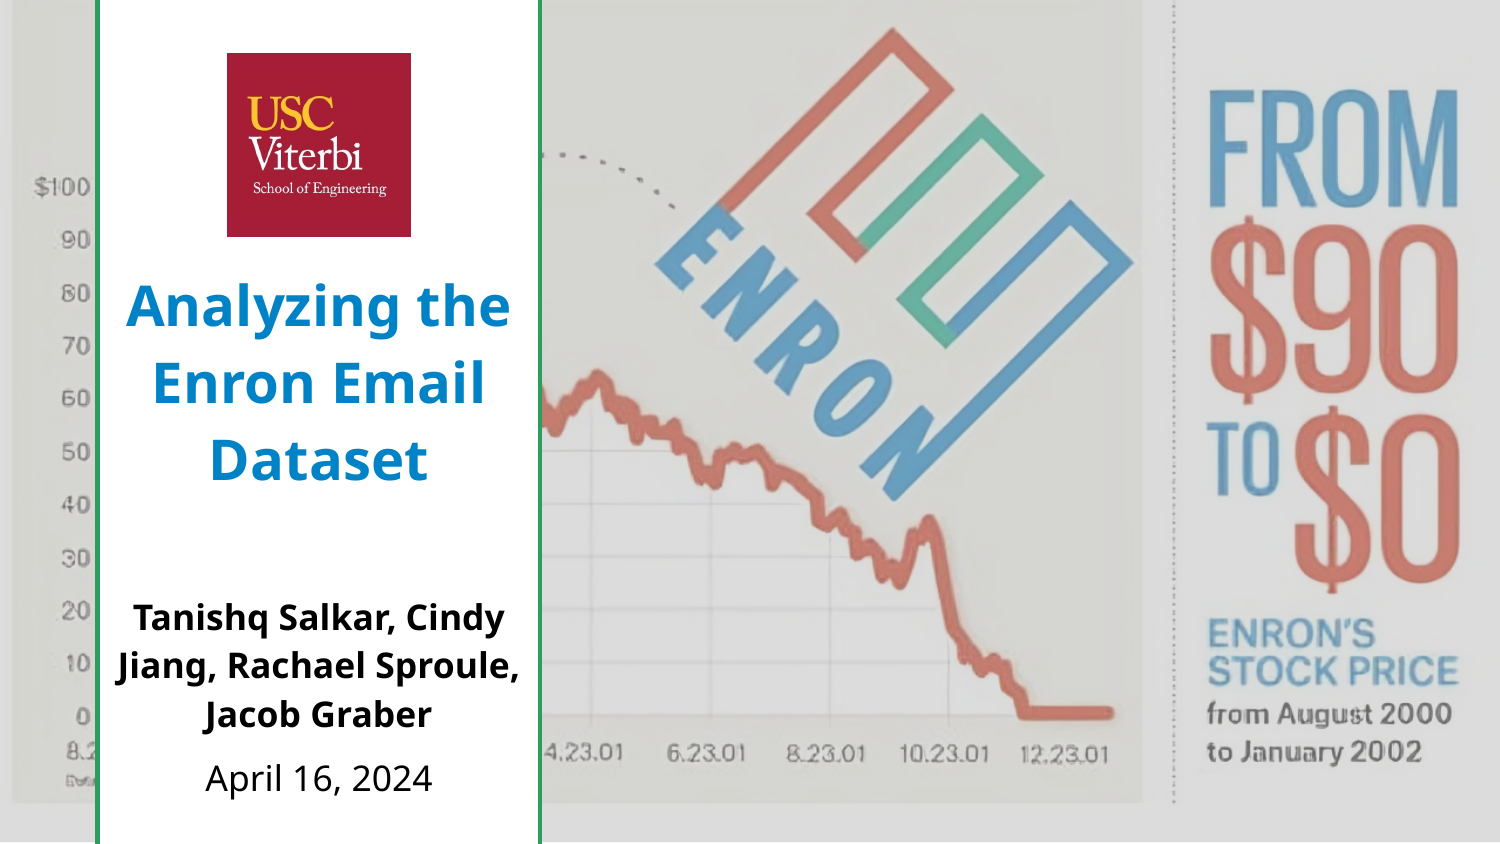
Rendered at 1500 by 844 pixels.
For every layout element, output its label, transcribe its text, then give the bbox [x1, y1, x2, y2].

picture [227, 53, 411, 237]
text_box Analyzing the Enron Email Dataset Tanishq Salkar, Cindy Jiang, Rachael Sproule, Jacob Graber April 16, 2024 [97, 0, 541, 844]
text_box [0, 0, 97, 843]
text_box [541, 0, 1500, 843]
